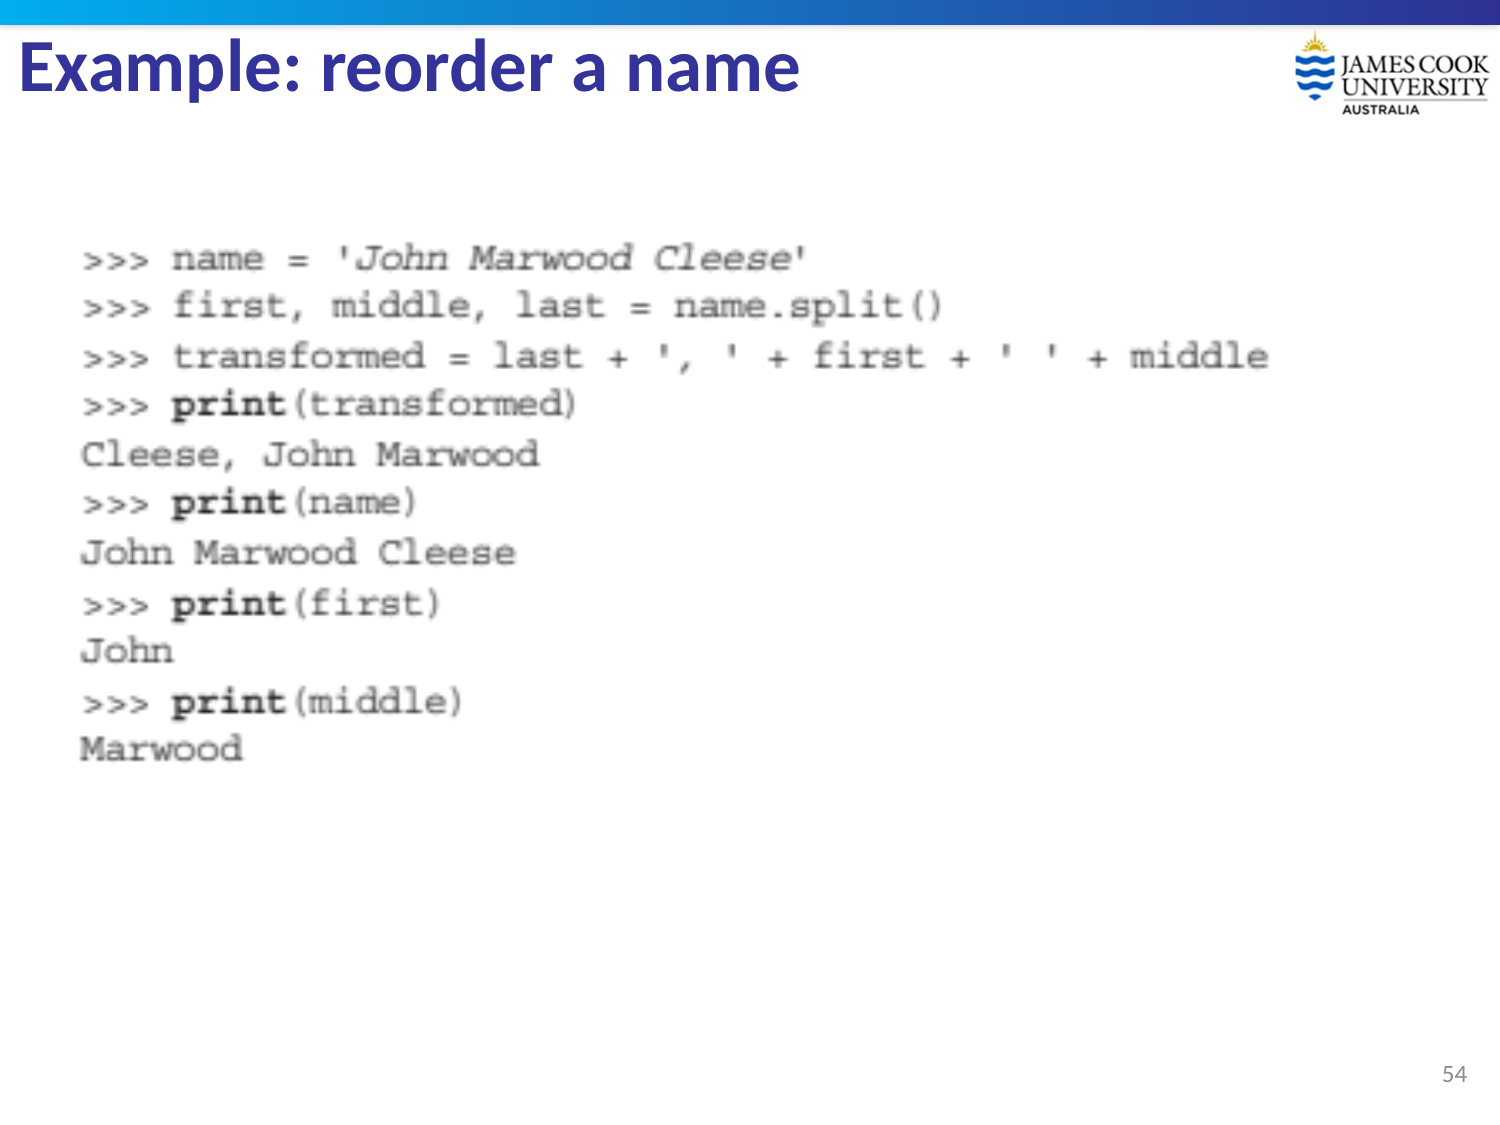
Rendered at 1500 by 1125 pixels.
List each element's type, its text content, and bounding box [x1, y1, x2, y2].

slide_number 54 [1074, 1042, 1483, 1103]
picture [1287, 25, 1500, 123]
title Example: reorder a name [3, 8, 1411, 89]
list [74, 237, 1280, 776]
